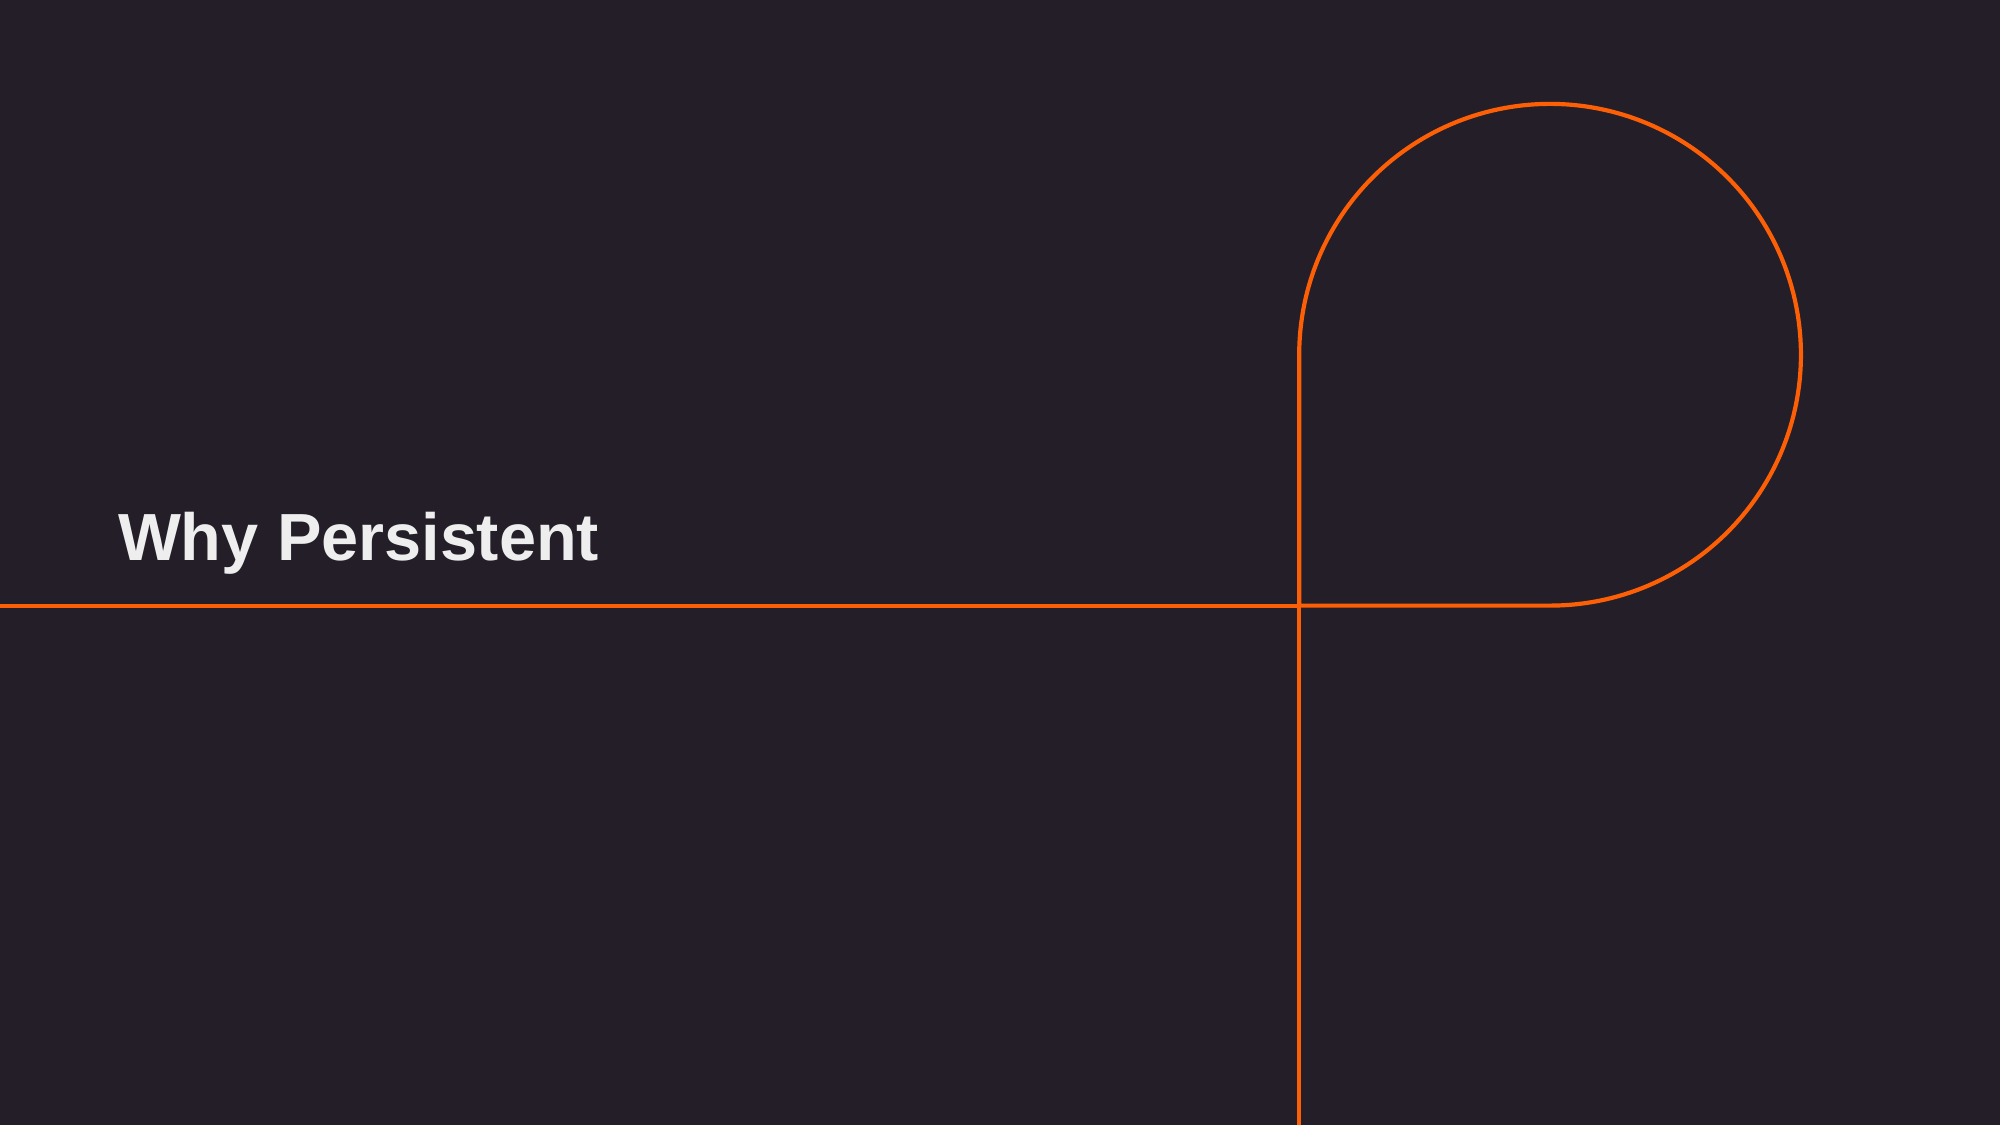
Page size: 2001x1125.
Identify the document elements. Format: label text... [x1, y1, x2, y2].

title Why Persistent [118, 280, 1122, 576]
